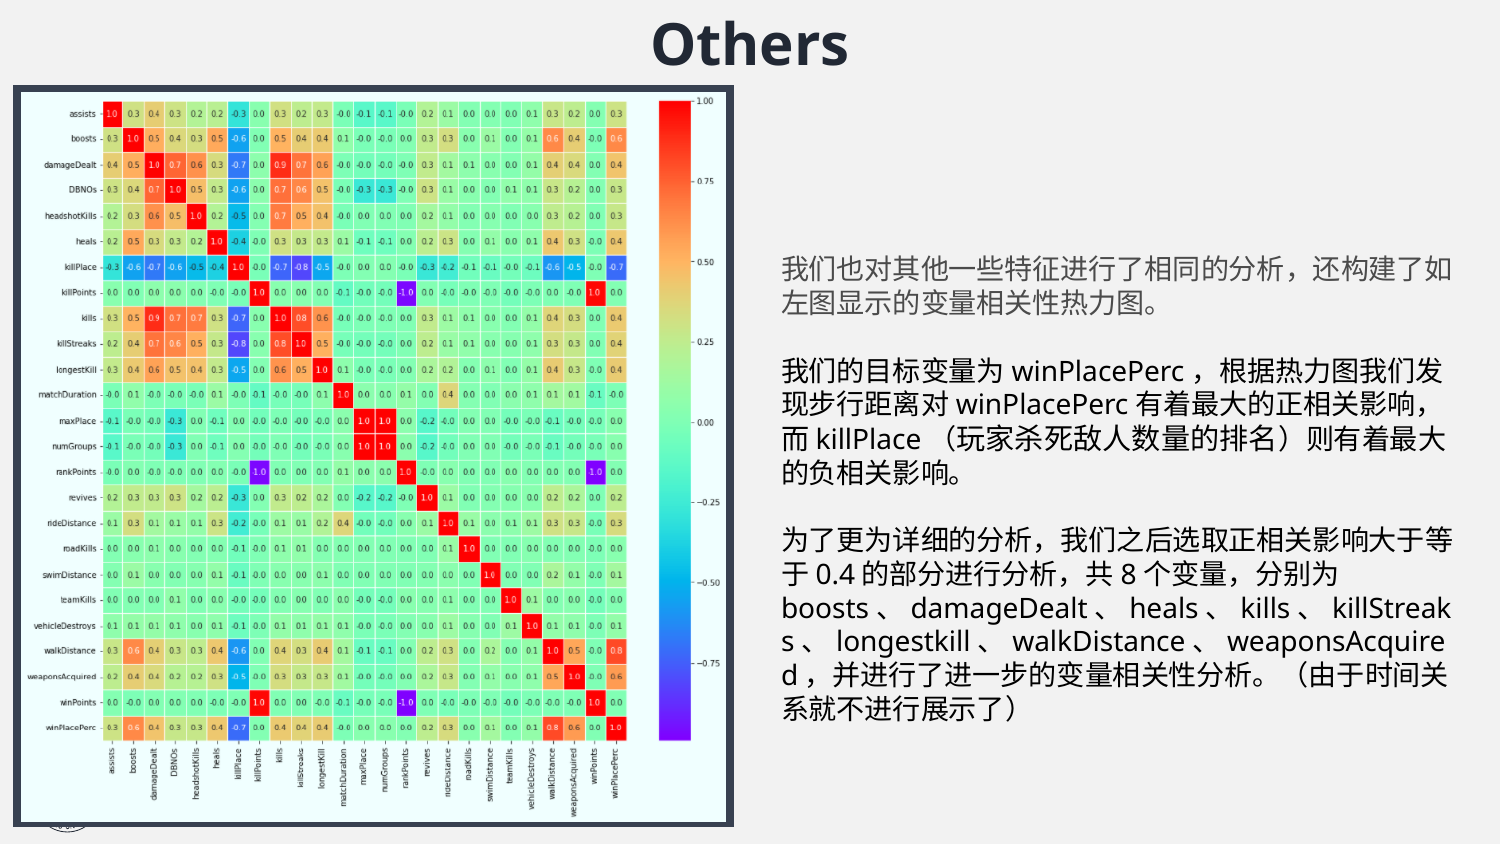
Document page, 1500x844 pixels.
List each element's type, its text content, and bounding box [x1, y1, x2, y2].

text_box 我们也对其他一些特征进行了相同的分析，还构建了如左图显示的变量相关性热力图。 我们的目标变量为winPlacePerc，根据热力图我们发现步行距离对winPlacePerc有着最大的正相关影响，而killPlace（玩家杀死敌人数量的排名）则有着最大的负相关影响。 为了更为详细的分析，我们之后选取正相关影响大于等于0.4的部分进行分析，共8个变量，分别为boosts、damageDealt、heals、kills、killStreaks、longestkill、walkDistance、weaponsAcquired，并进行了进一步的变量相关性分析。（由于时间关系就不进行展示了） [766, 244, 1473, 733]
picture [13, 85, 734, 827]
text_box Others [635, 0, 865, 85]
